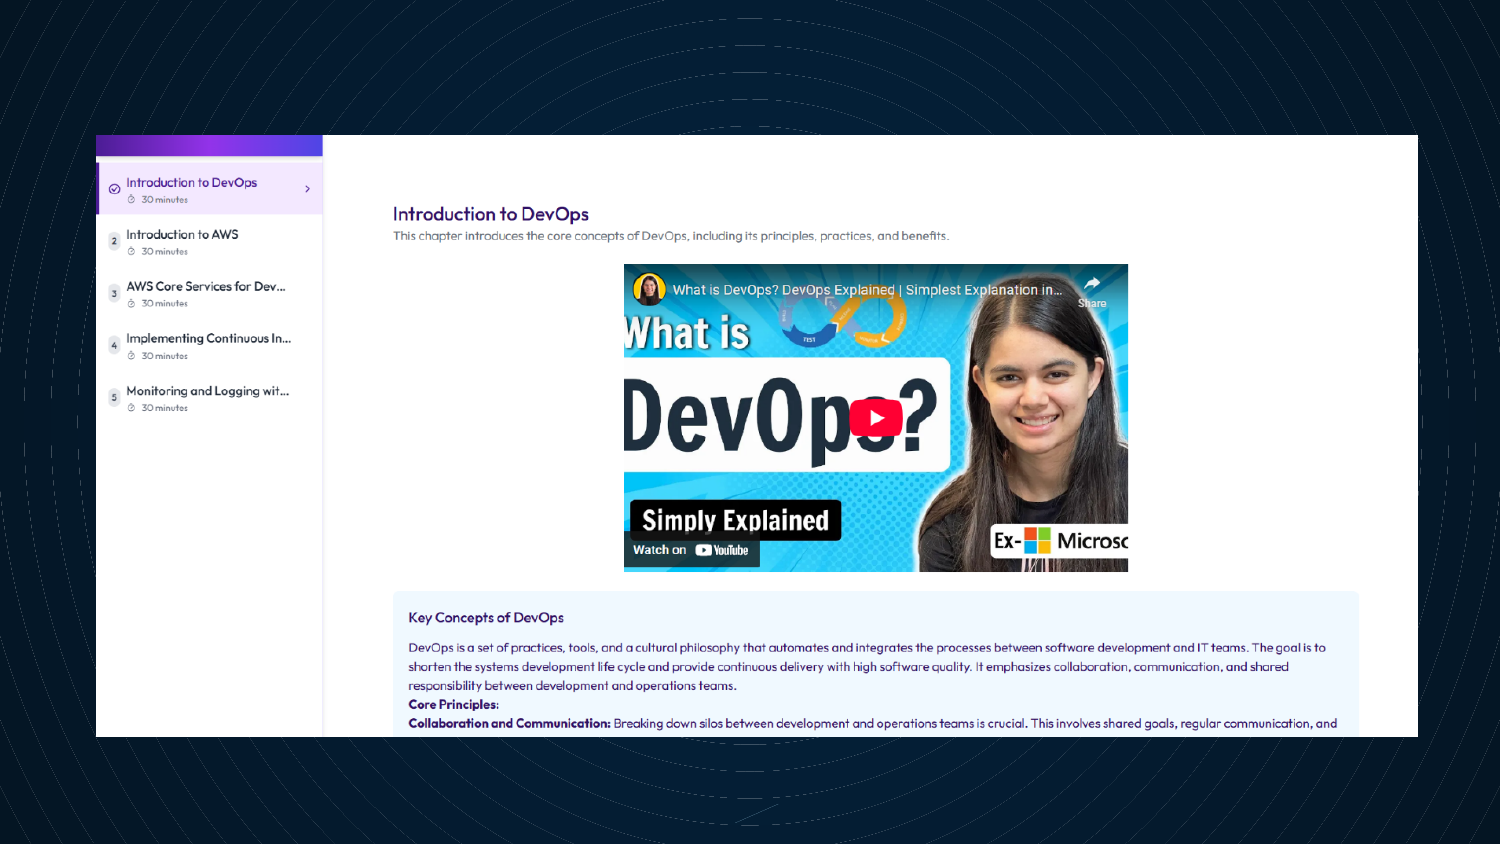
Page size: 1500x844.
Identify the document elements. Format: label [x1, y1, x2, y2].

picture [96, 134, 1418, 737]
